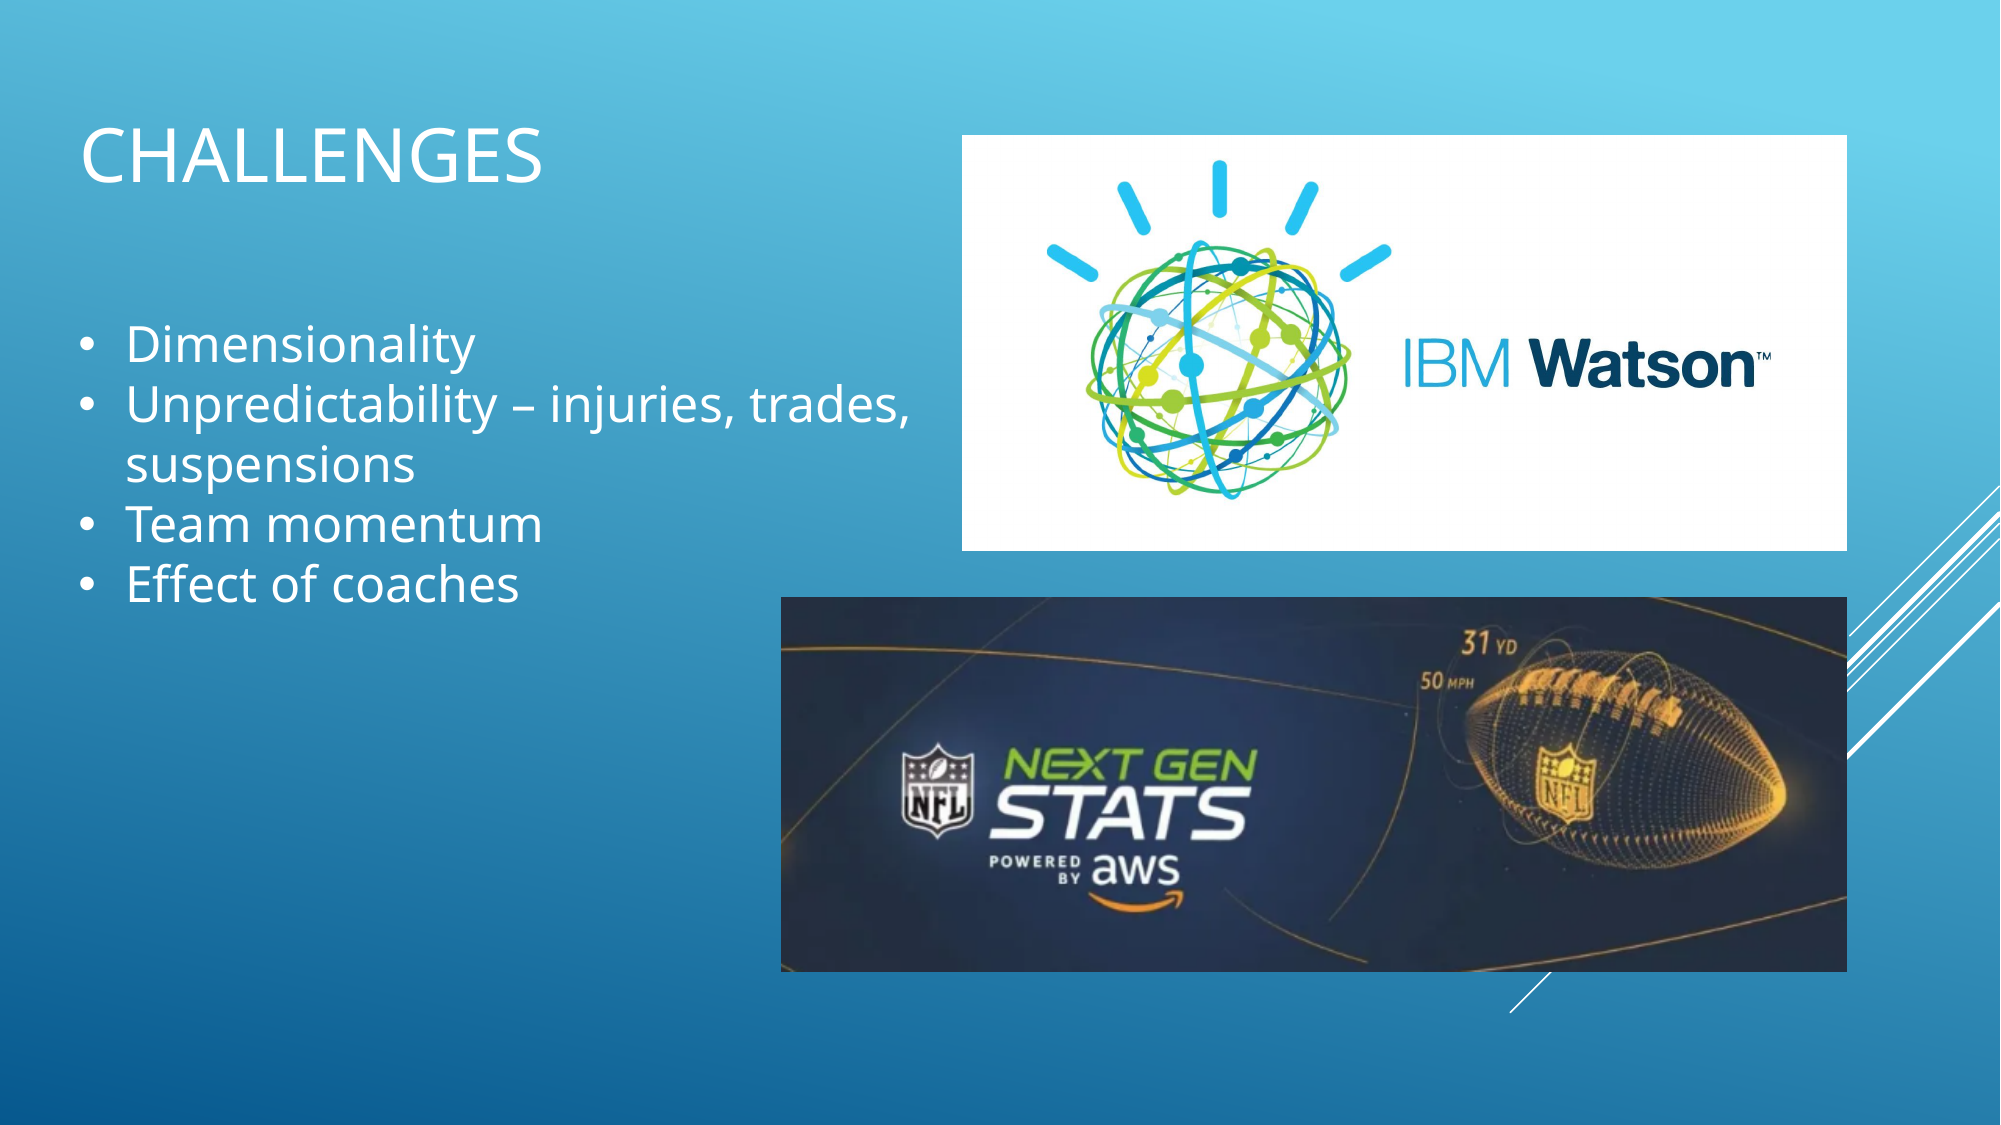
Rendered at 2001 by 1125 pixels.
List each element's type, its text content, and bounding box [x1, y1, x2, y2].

picture [962, 135, 1848, 551]
picture [780, 597, 1848, 972]
title Challenges [64, 28, 1465, 276]
text_box Dimensionality Unpredictability – injuries, trades, suspensions Team momentum Effect of coaches [63, 305, 974, 681]
